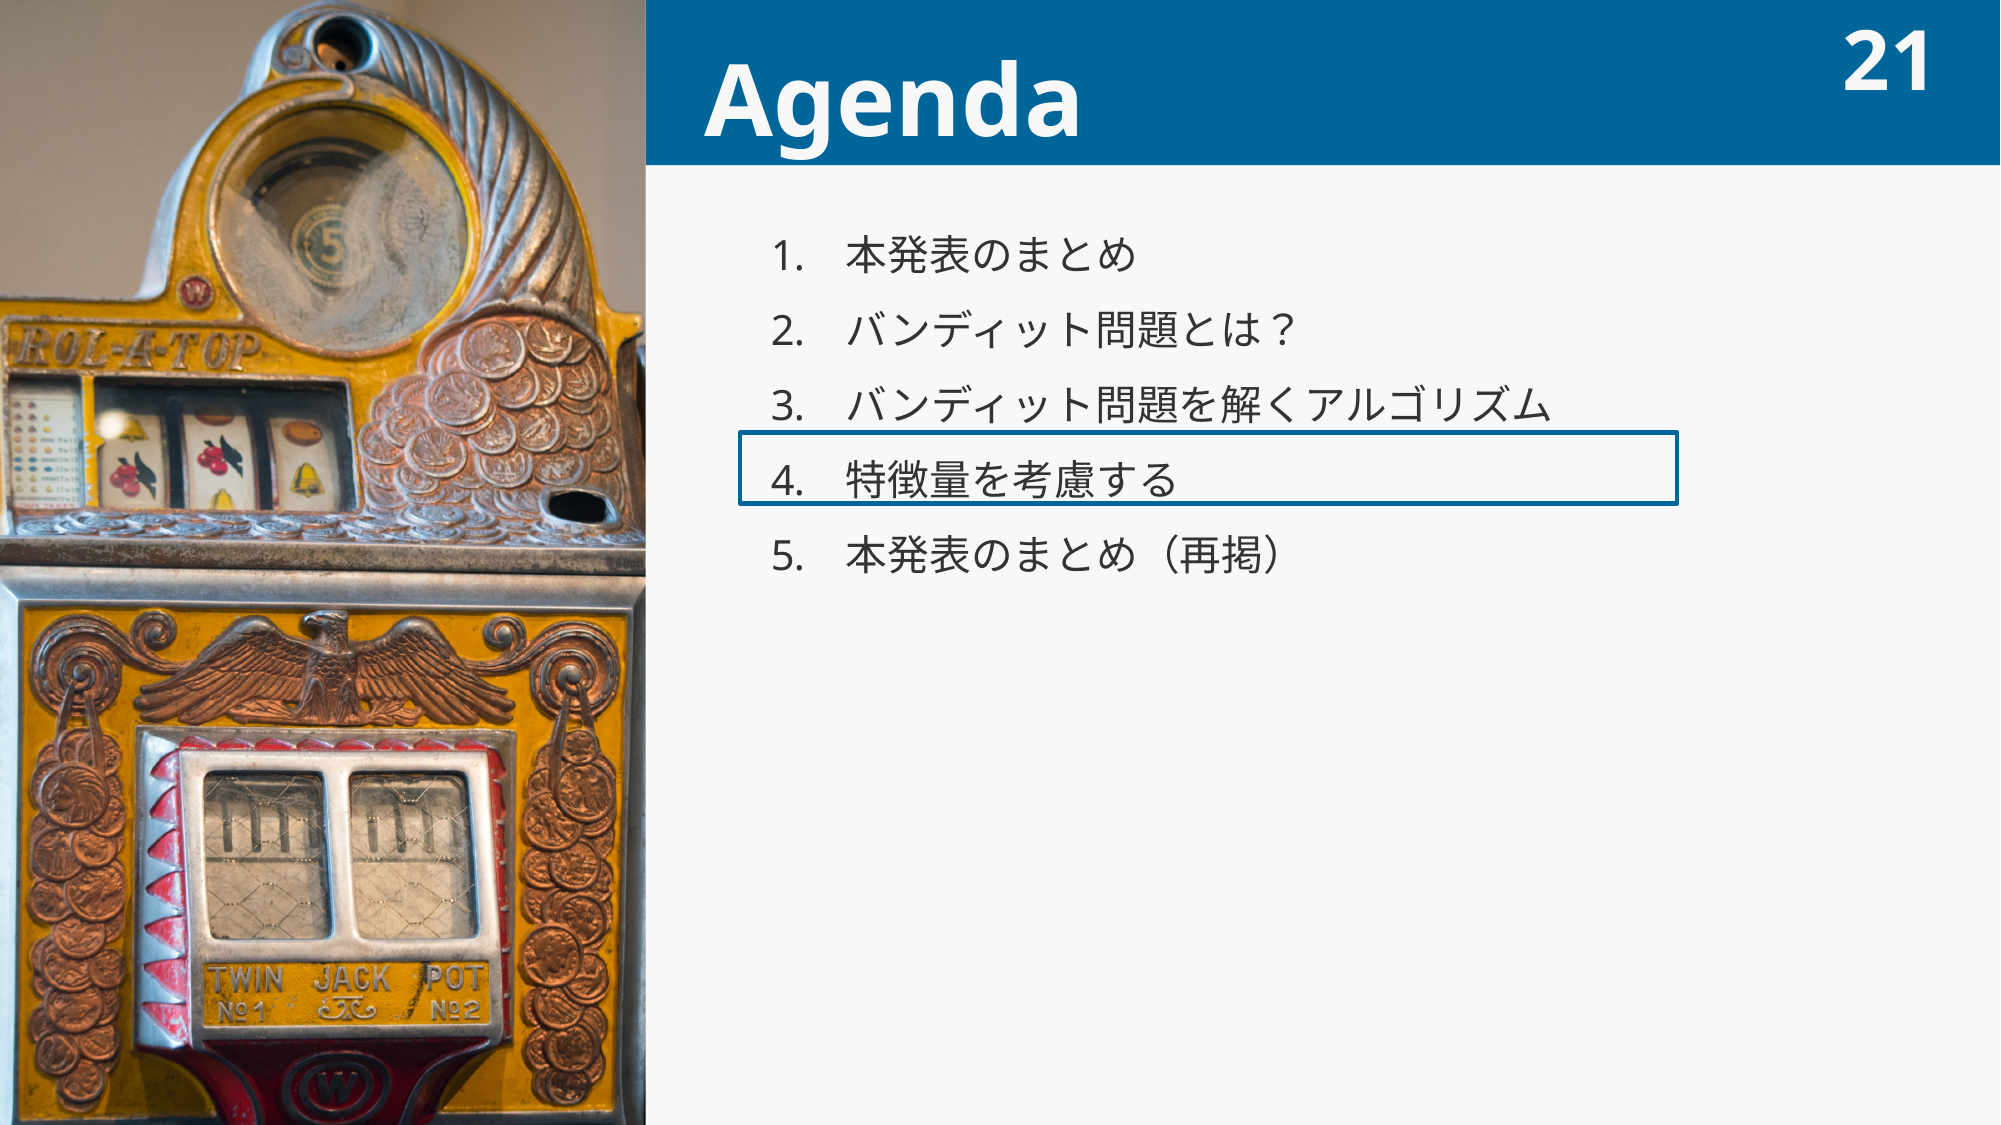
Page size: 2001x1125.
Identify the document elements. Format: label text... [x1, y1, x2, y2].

slide_number 21 [1677, 0, 1953, 131]
text_box [740, 432, 1678, 504]
picture [0, 0, 646, 1125]
